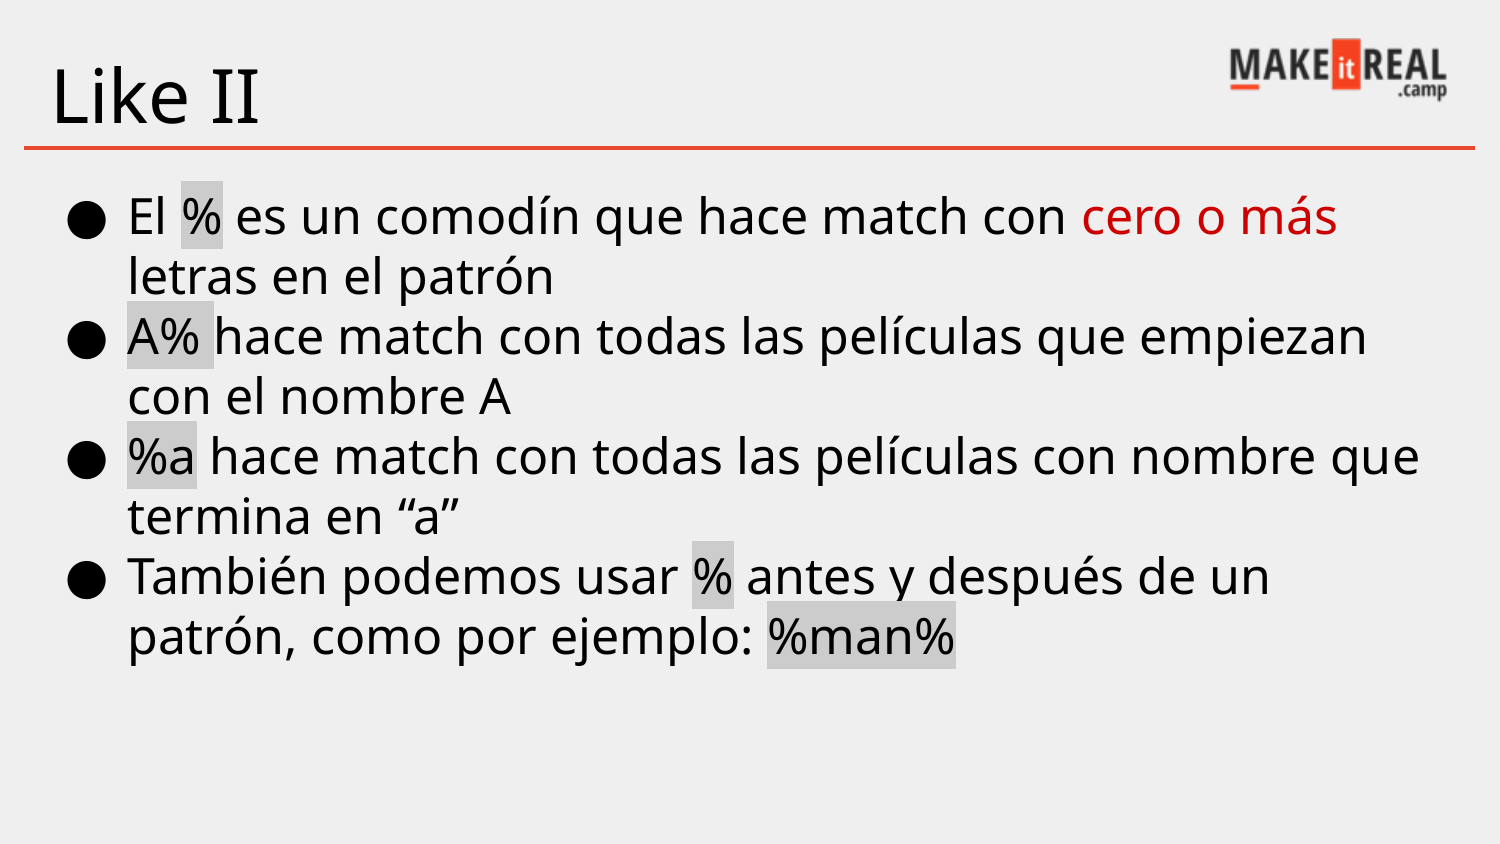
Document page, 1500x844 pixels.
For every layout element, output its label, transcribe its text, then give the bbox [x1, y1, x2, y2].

text_box Like II [35, 33, 1205, 137]
picture [24, 146, 1476, 151]
picture [1202, 15, 1476, 126]
text_box El % es un comodín que hace match con cero o más letras en el patrón A% hace match con todas las películas que empiezan con el nombre A %a hace match con todas las películas con nombre que termina en “a” También podemos usar % antes y después de un patrón, como por ejemplo: %man% [37, 169, 1459, 805]
